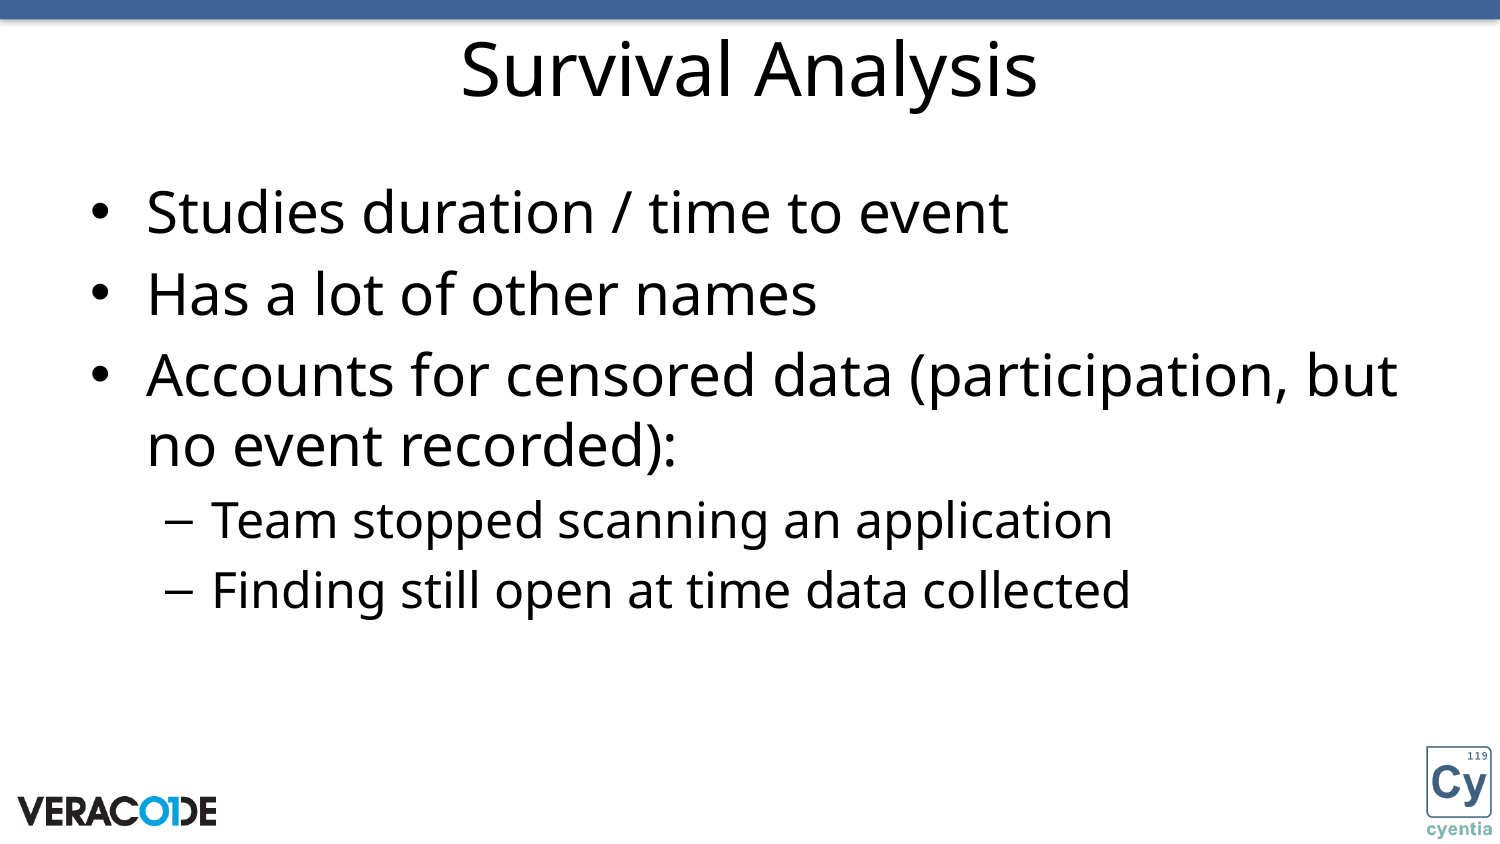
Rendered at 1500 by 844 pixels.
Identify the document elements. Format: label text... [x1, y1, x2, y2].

picture [146, 803, 162, 820]
picture [160, 796, 172, 826]
list Studies duration / time to event Has a lot of other names Accounts for censored data (participation, but no event recorded): Team stopped scanning an application Finding still open at time data collected [75, 167, 1425, 754]
title Survival Analysis [75, 13, 1425, 155]
picture [179, 796, 216, 826]
picture [17, 796, 149, 826]
